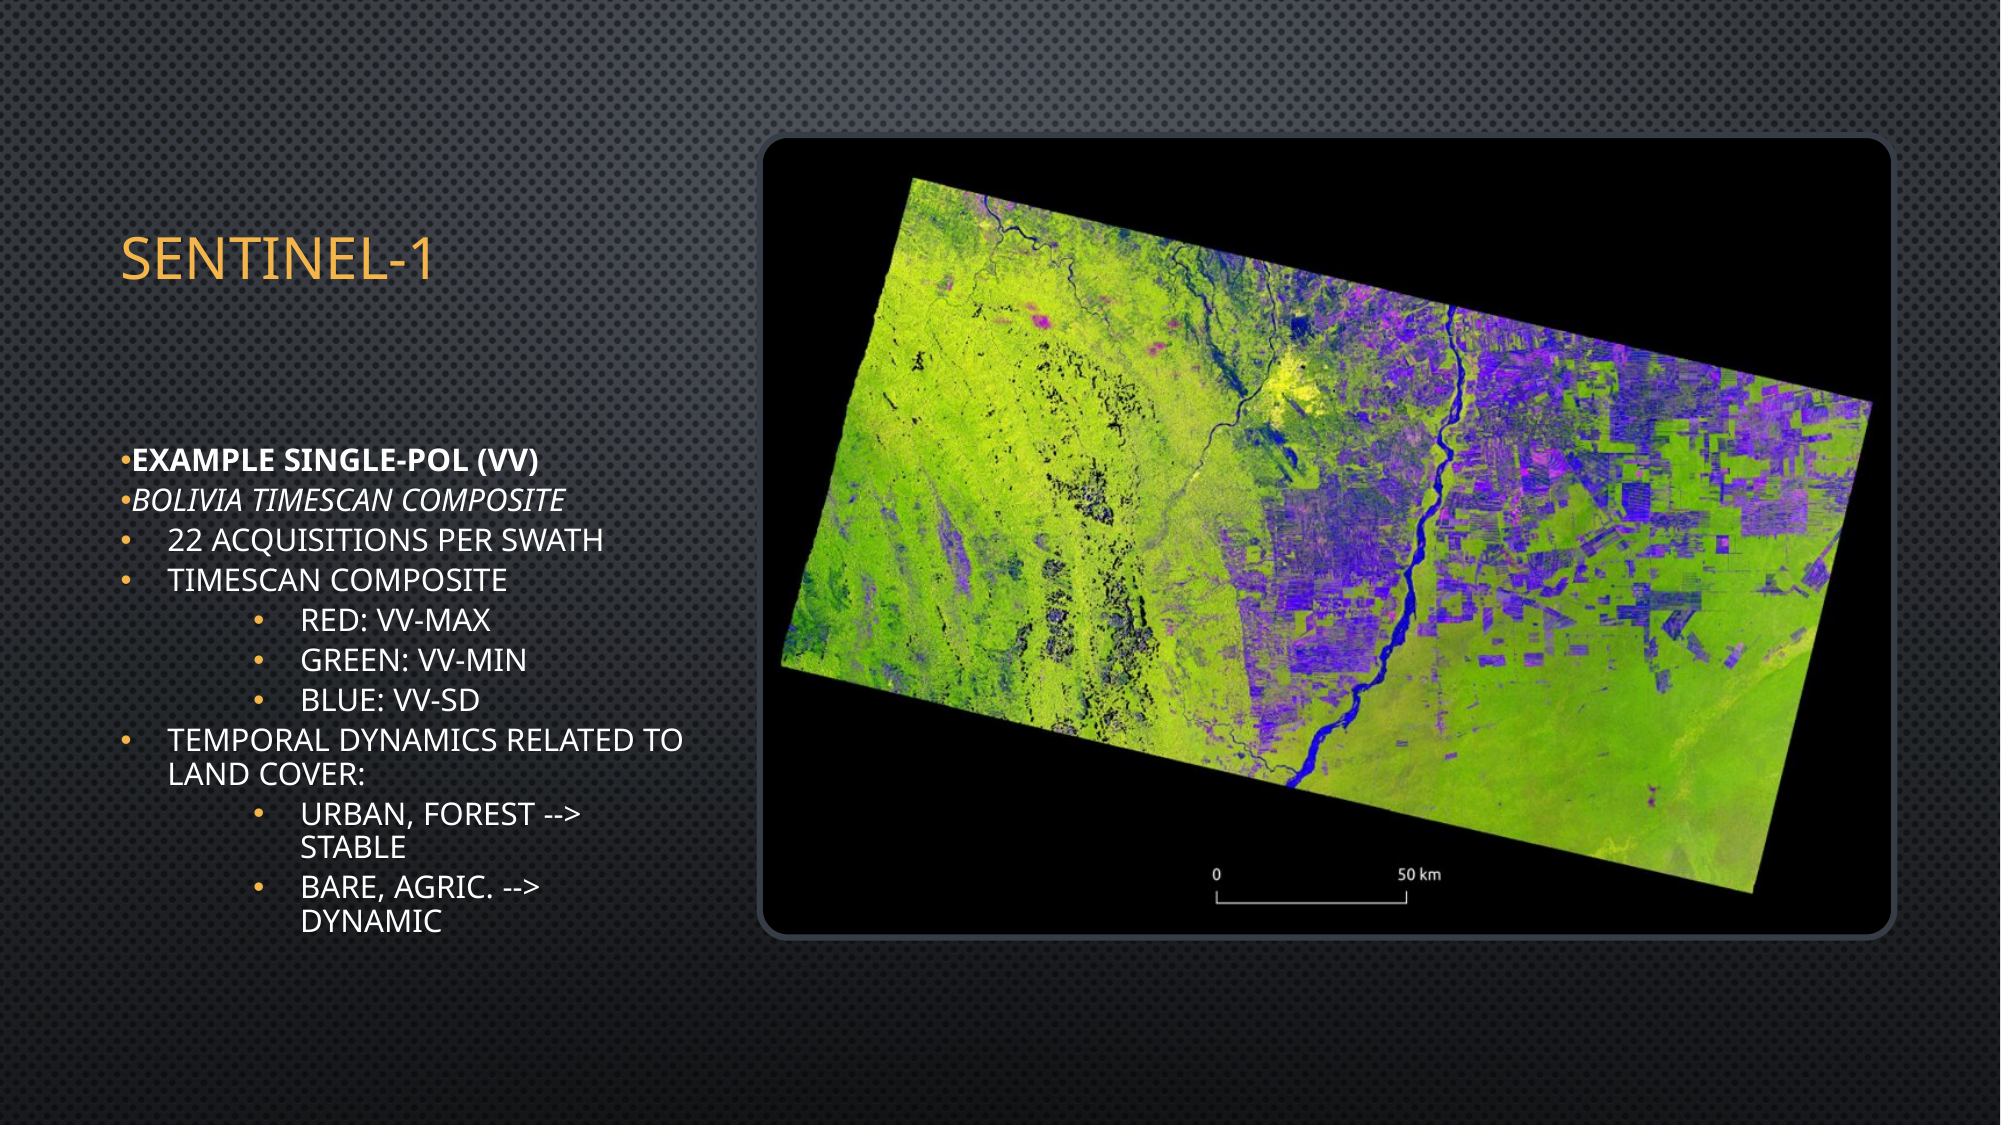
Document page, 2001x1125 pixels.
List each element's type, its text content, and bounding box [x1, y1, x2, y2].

picture [759, 134, 1895, 938]
title Sentinel-1 [105, 99, 704, 413]
list Example single-pol (VV) Bolivia Timescan composite 22 acquisitions per swath Timescan composite Red: VV-max Green: VV-min Blue: VV-SD Temporal dynamics related to Land cover: Urban, Forest --> stable Bare, Agric. --> dynamic [105, 437, 704, 966]
